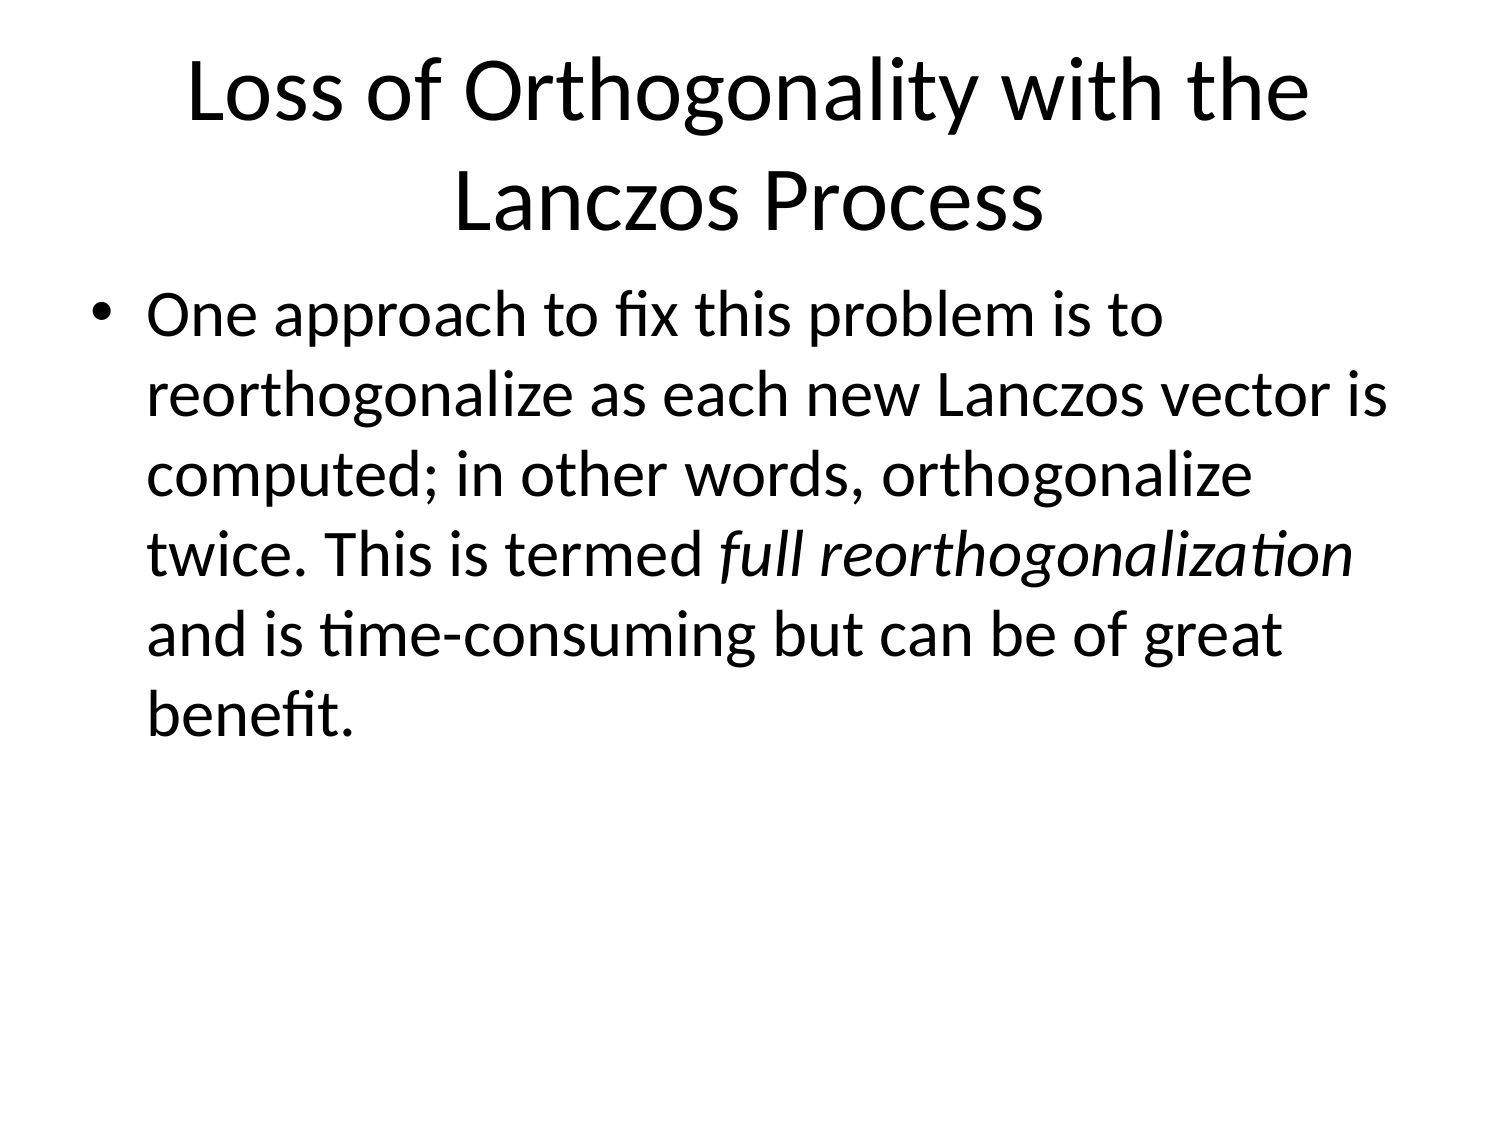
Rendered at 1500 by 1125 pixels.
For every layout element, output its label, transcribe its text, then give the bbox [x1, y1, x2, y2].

list One approach to fix this problem is to reorthogonalize as each new Lanczos vector is computed; in other words, orthogonalize twice. This is termed full reorthogonalization and is time-consuming but can be of great benefit. [75, 262, 1425, 1005]
title Loss of Orthogonality with the Lanczos Process [75, 45, 1425, 233]
